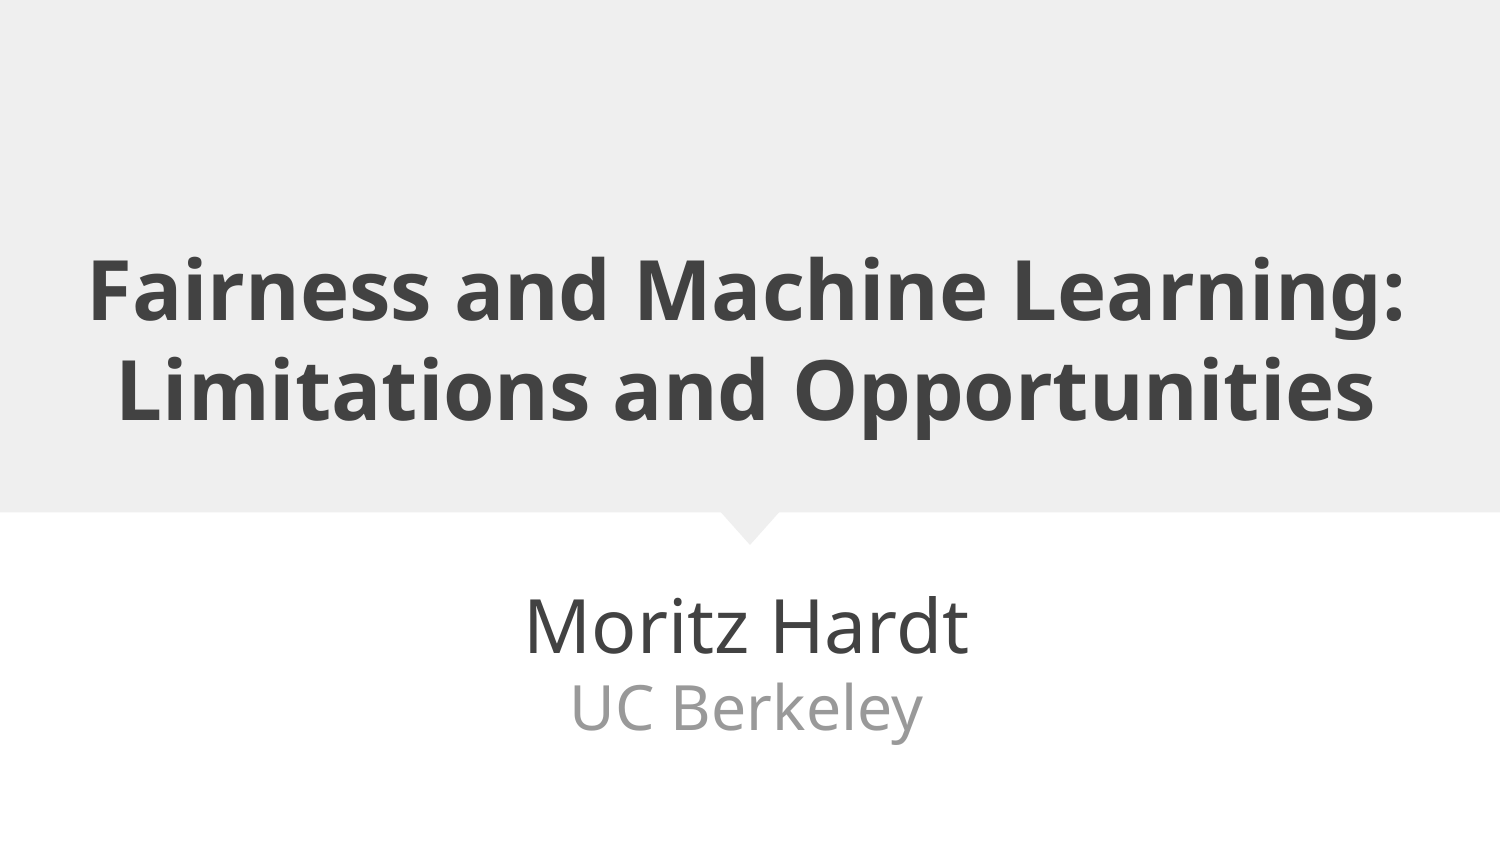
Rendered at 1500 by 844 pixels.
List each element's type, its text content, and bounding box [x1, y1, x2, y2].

title Fairness and Machine Learning: Limitations and Opportunities [67, 105, 1427, 452]
subtitle Moritz Hardt UC Berkeley [67, 557, 1427, 765]
